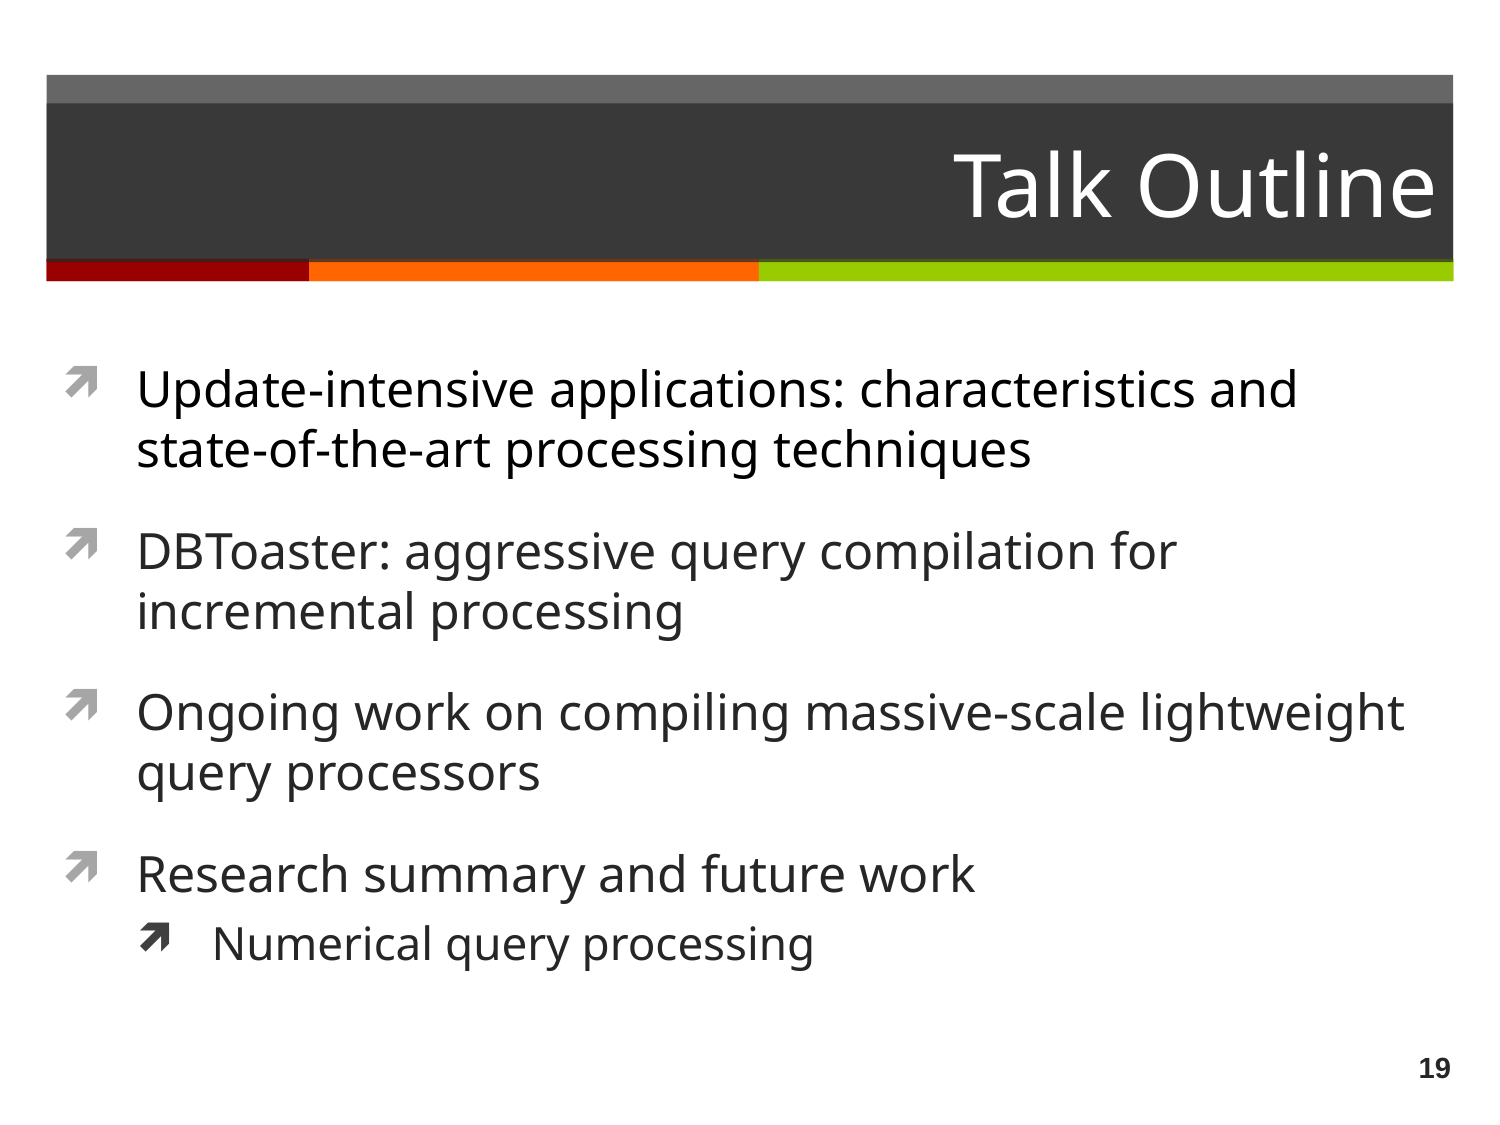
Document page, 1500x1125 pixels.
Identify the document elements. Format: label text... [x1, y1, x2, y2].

list Update-intensive applications: characteristics and state-of-the-art processing techniques DBToaster: aggressive query compilation for incremental processing Ongoing work on compiling massive-scale lightweight query processors Research summary and future work Numerical query processing [46, 349, 1454, 1076]
title Talk Outline [46, 103, 1454, 263]
